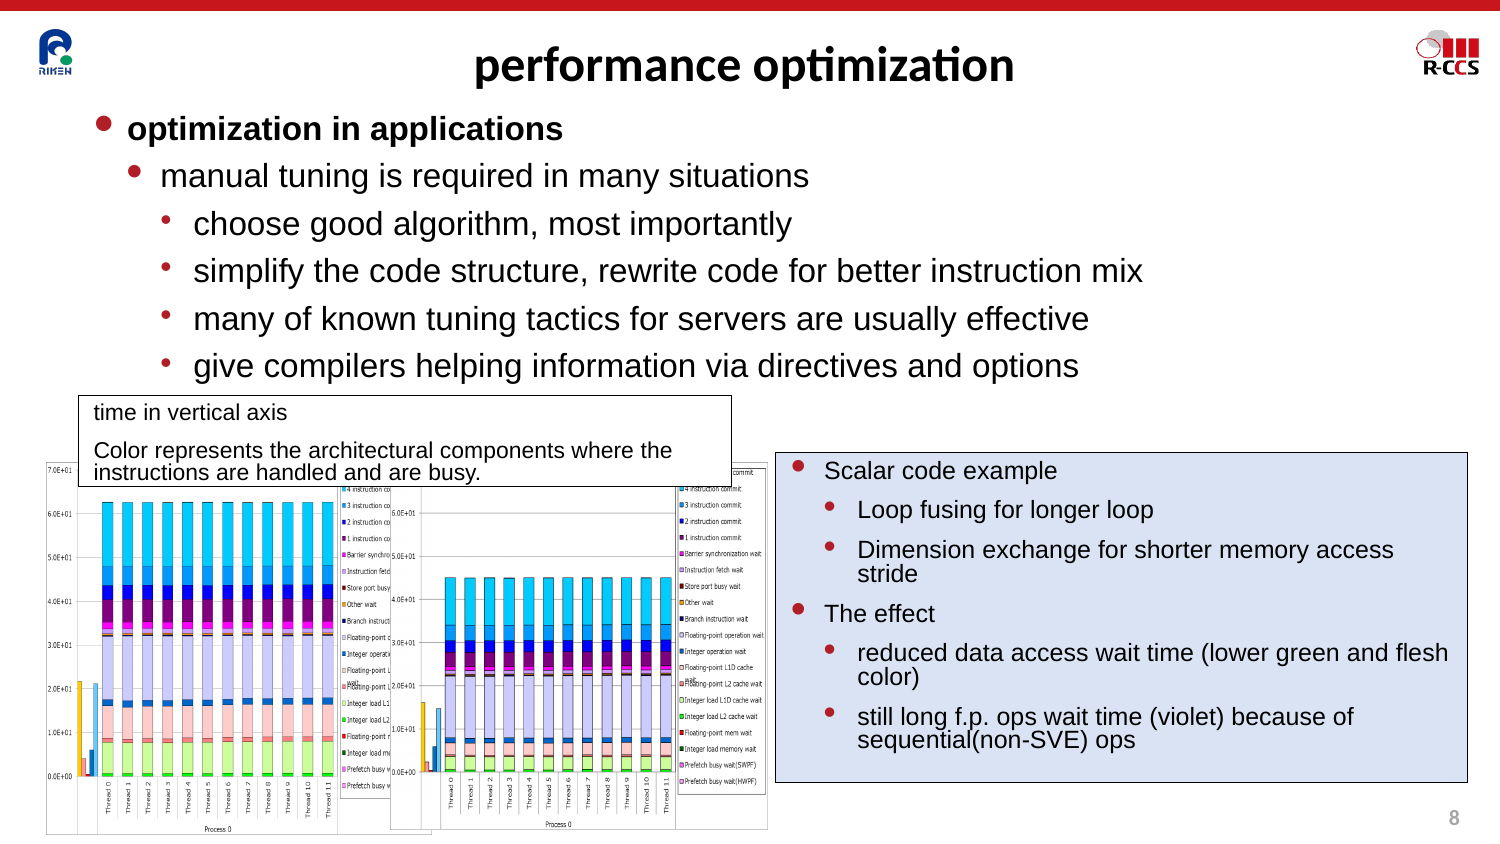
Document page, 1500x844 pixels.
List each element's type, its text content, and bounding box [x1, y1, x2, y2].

picture [1416, 29, 1479, 75]
slide_number 7 [1129, 795, 1468, 839]
title performance optimization [78, 24, 1411, 90]
text_box time in vertical axis Color represents the architectural components where the instructions are handled and are busy. [78, 395, 732, 462]
list optimization in applications manual tuning is required in many situations choose good algorithm, most importantly simplify the code structure, rewrite code for better instruction mix many of known tuning tactics for servers are usually effective give compilers helping information via directives and options [78, 107, 1413, 754]
picture [46, 462, 769, 835]
picture [39, 29, 78, 75]
text_box Scalar code example Loop fusing for longer loop Dimension exchange for shorter memory access stride The effect reduced data access wait time (lower green and flesh color) still long f.p. ops wait time (violet) because of sequential(non-SVE) ops [775, 452, 1468, 783]
